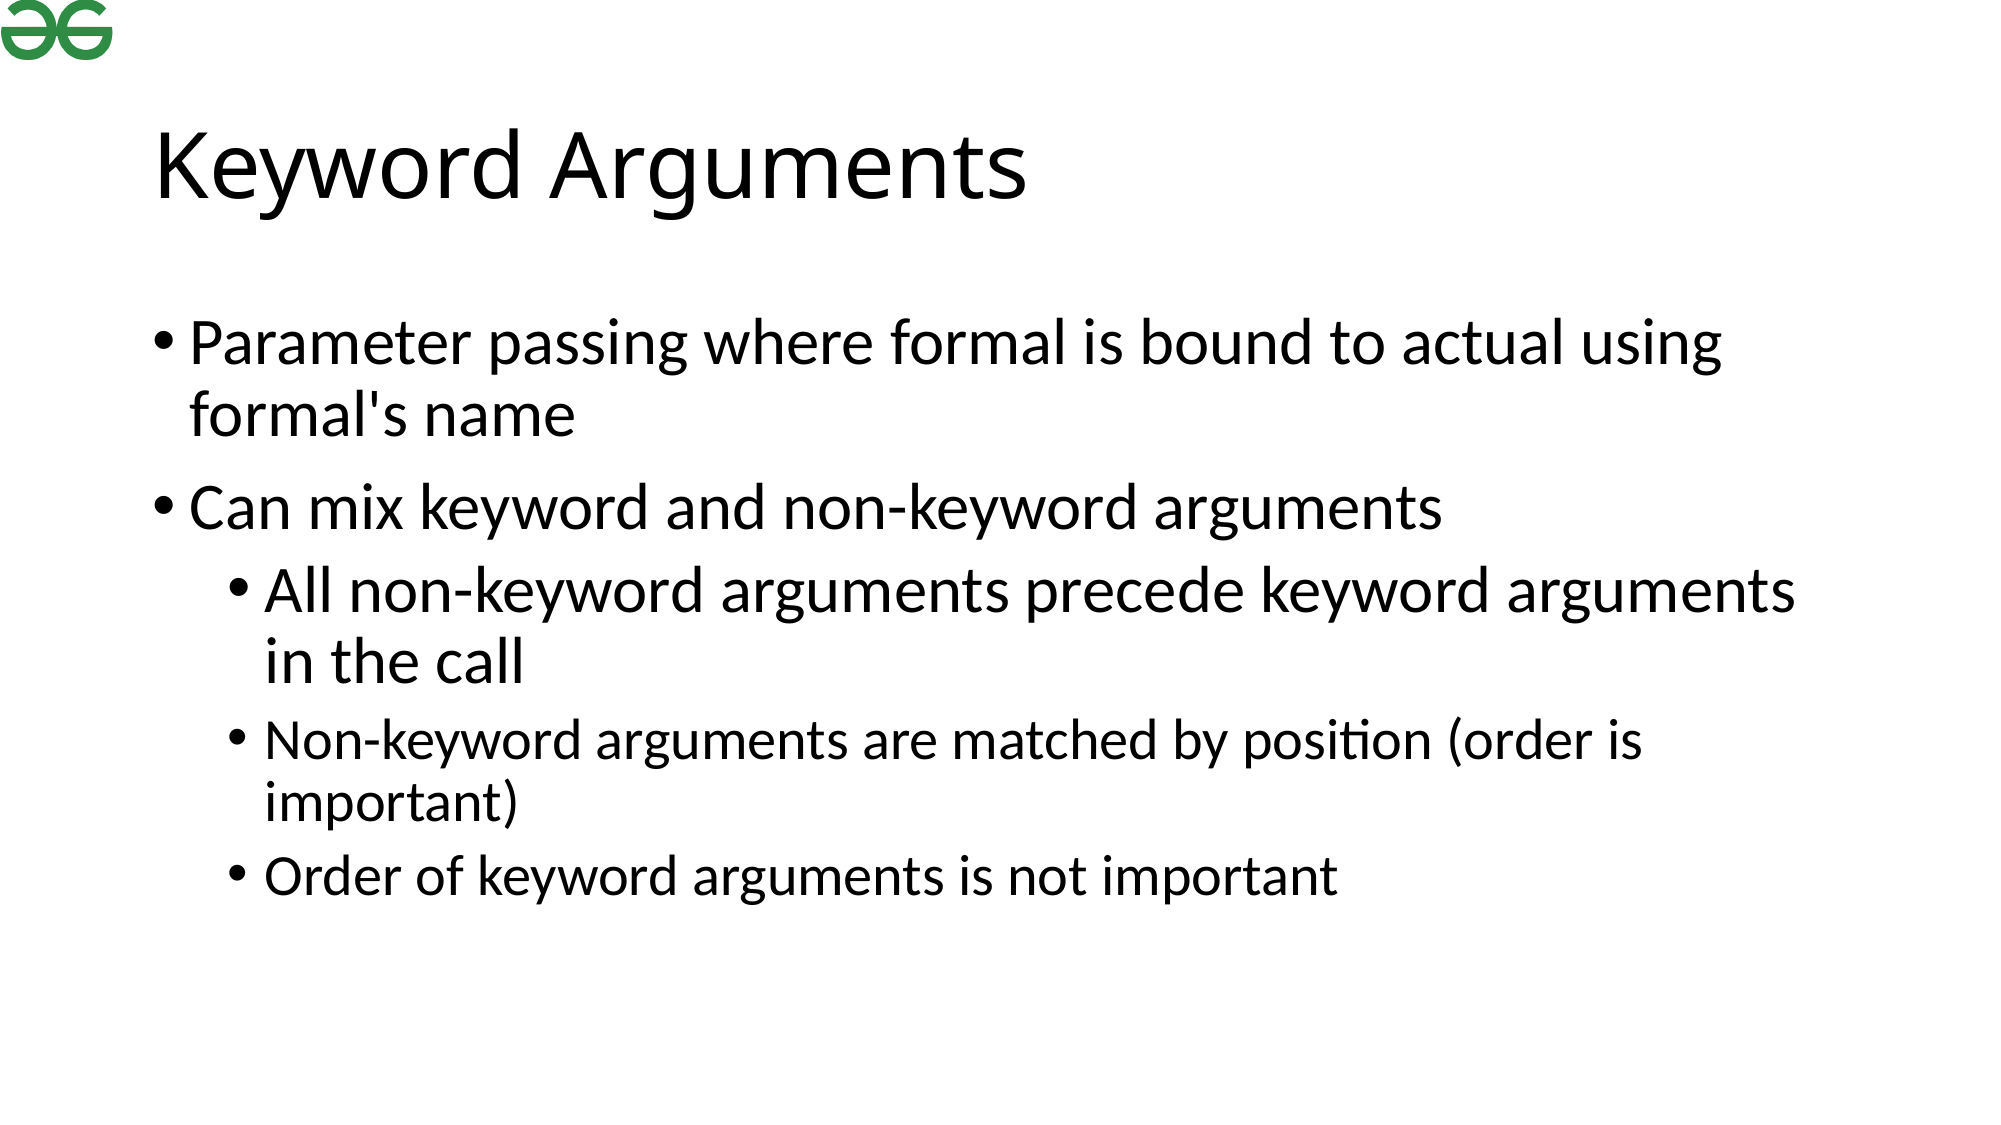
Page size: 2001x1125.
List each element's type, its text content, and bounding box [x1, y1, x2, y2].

picture [1, 0, 113, 60]
title Keyword Arguments [137, 59, 1863, 278]
list Parameter passing where formal is bound to actual using formal's name Can mix keyword and non-keyword arguments All non-keyword arguments precede keyword arguments in the call Non-keyword arguments are matched by position (order is important) Order of keyword arguments is not important [137, 299, 1863, 1014]
